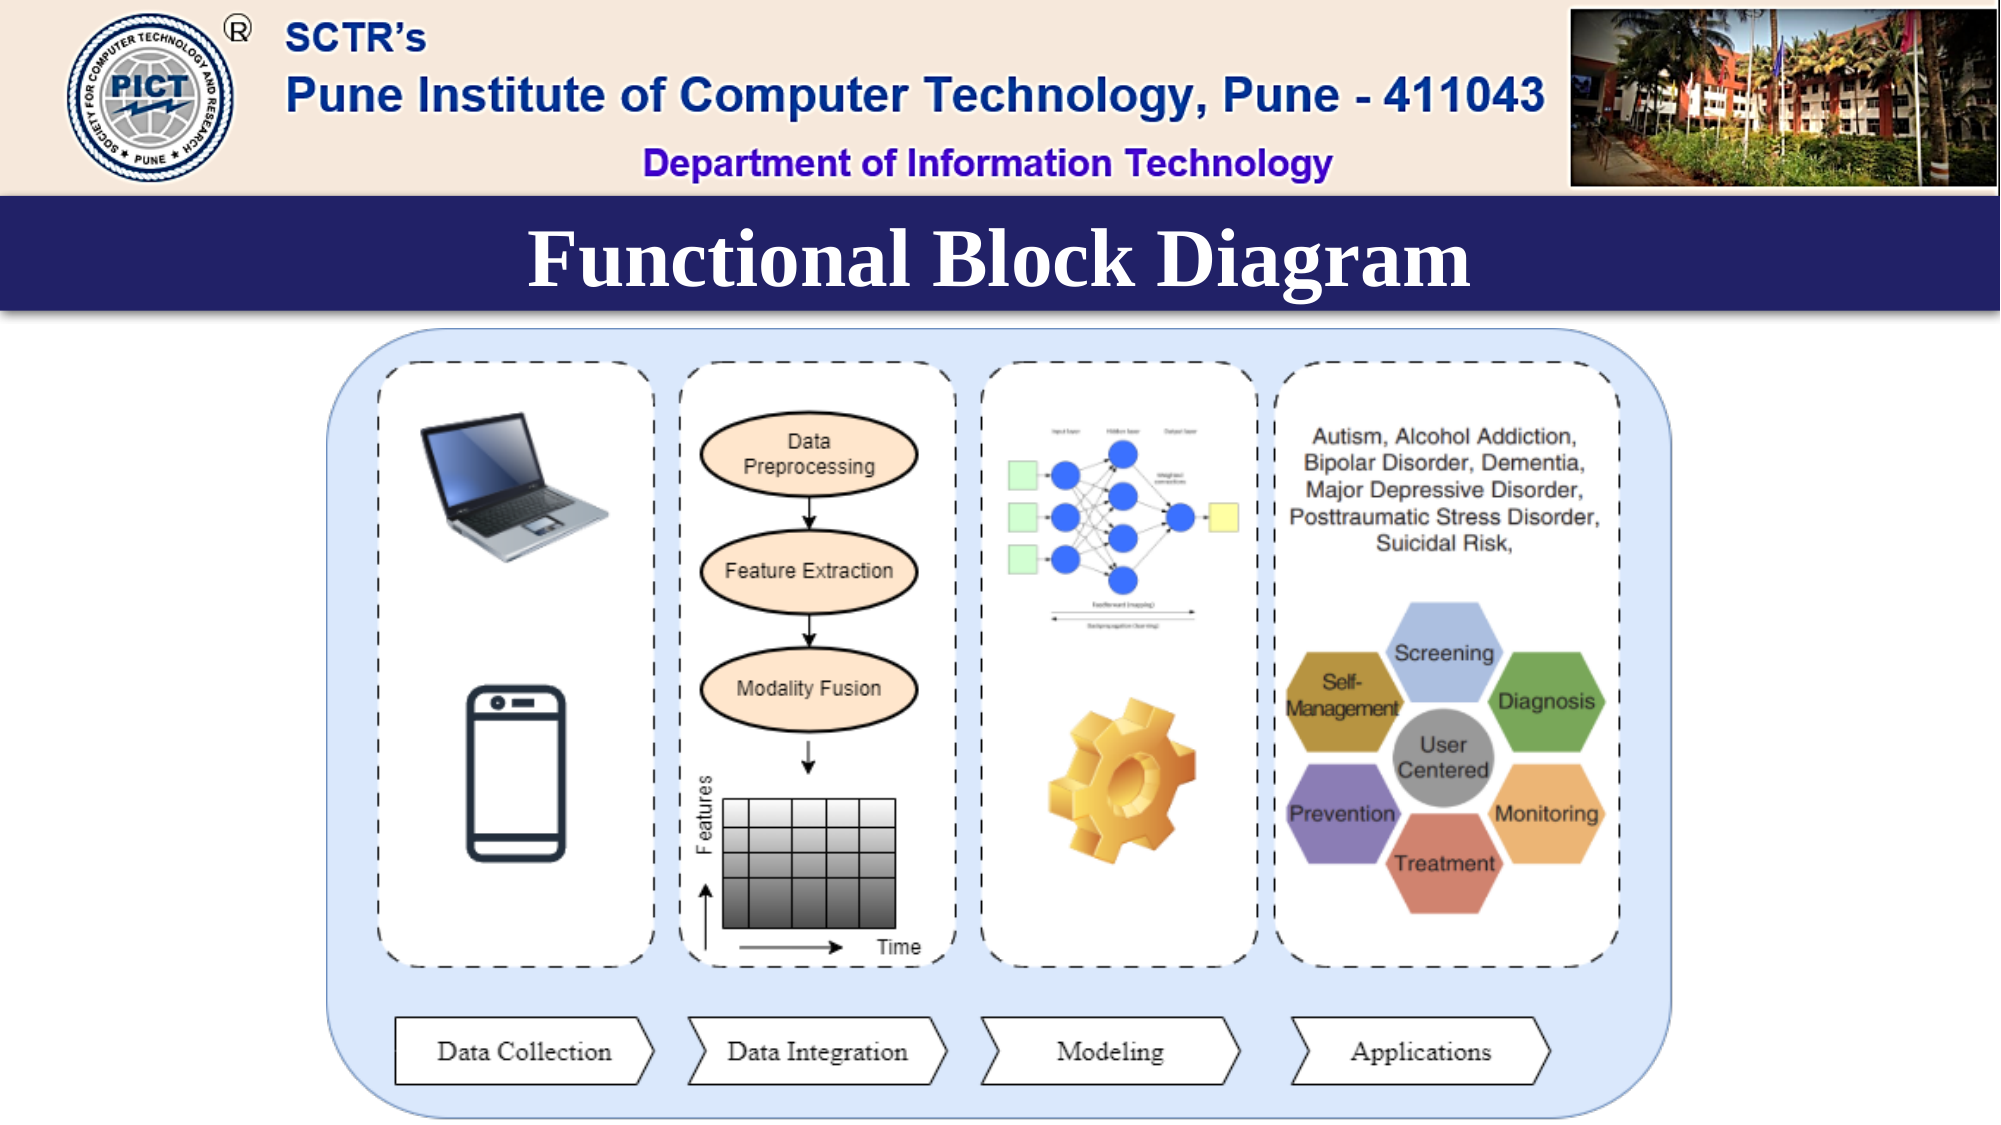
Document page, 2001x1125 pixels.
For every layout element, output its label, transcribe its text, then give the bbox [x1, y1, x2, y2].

picture [326, 328, 1674, 1122]
text_box Functional Block Diagram [0, 207, 2000, 311]
picture [0, 0, 2000, 196]
